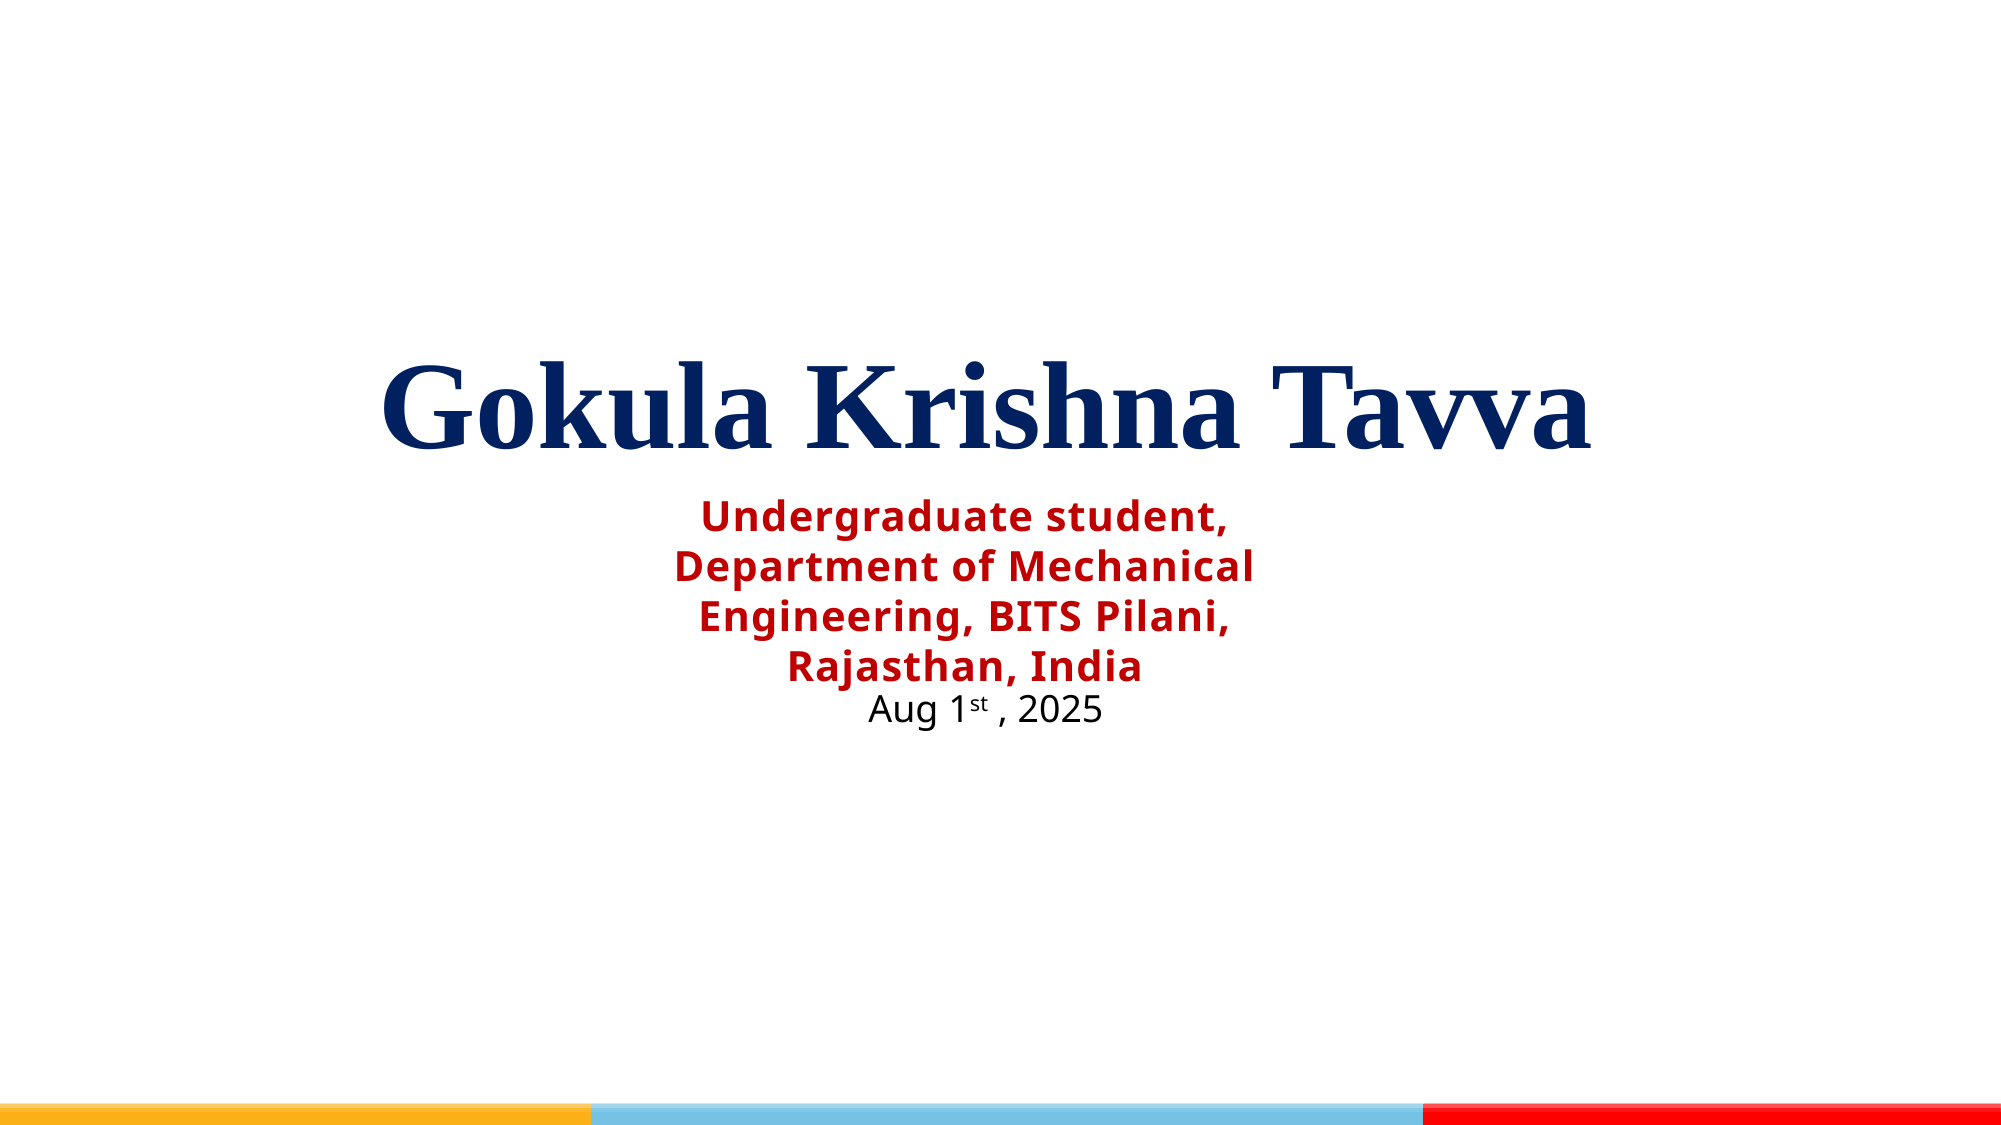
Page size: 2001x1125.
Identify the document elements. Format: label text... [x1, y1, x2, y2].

title Gokula Krishna Tavva [355, 381, 1617, 484]
text_box Undergraduate student, Department of Mechanical Engineering, BITS Pilani, Rajasthan, India [582, 482, 1348, 698]
picture [0, 1102, 2001, 1125]
text_box Aug 1st , 2025 [603, 678, 1369, 738]
